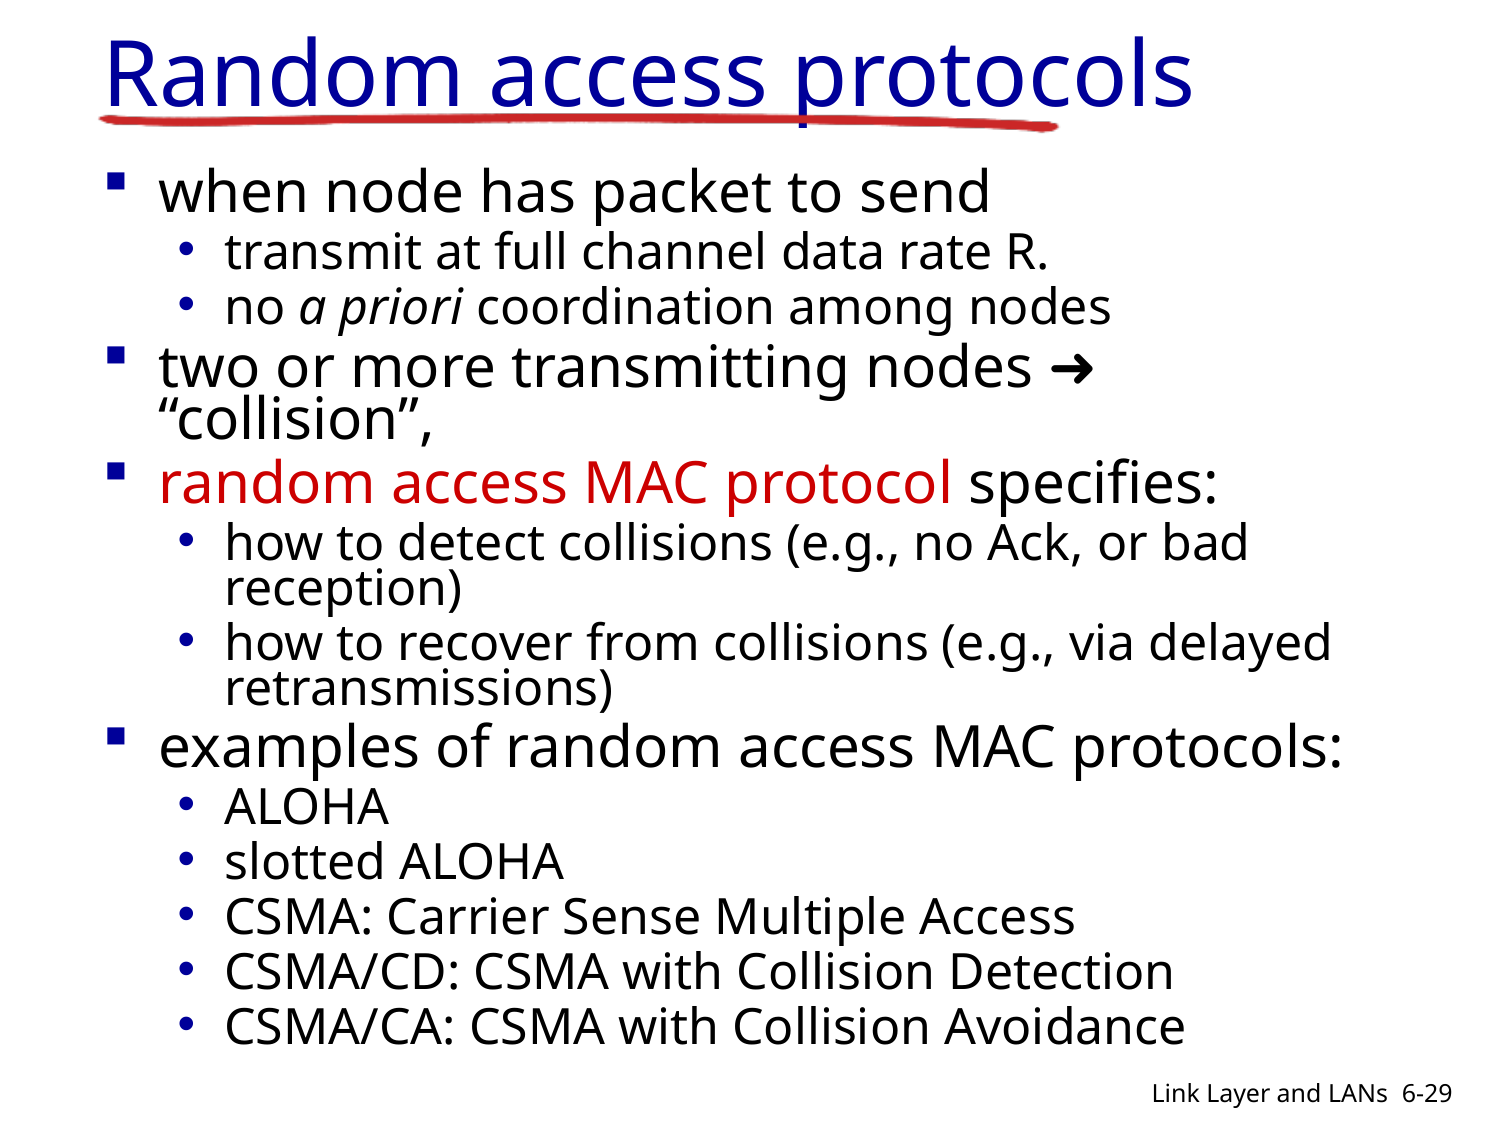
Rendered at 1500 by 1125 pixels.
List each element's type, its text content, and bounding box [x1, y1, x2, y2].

slide_number 6-29 [1387, 1069, 1478, 1115]
footer Link Layer and LANs [1045, 1069, 1404, 1110]
picture [94, 108, 1070, 138]
list when node has packet to send transmit at full channel data rate R. no a priori coordination among nodes two or more transmitting nodes ➜ “collision”, random access MAC protocol specifies: how to detect collisions (e.g., no Ack, or bad reception) how to recover from collisions (e.g., via delayed retransmissions) examples of random access MAC protocols: ALOHA slotted ALOHA CSMA: Carrier Sense Multiple Access CSMA/CD: CSMA with Collision Detection CSMA/CA: CSMA with Collision Avoidance [87, 163, 1388, 926]
title Random access protocols [87, 0, 1363, 163]
